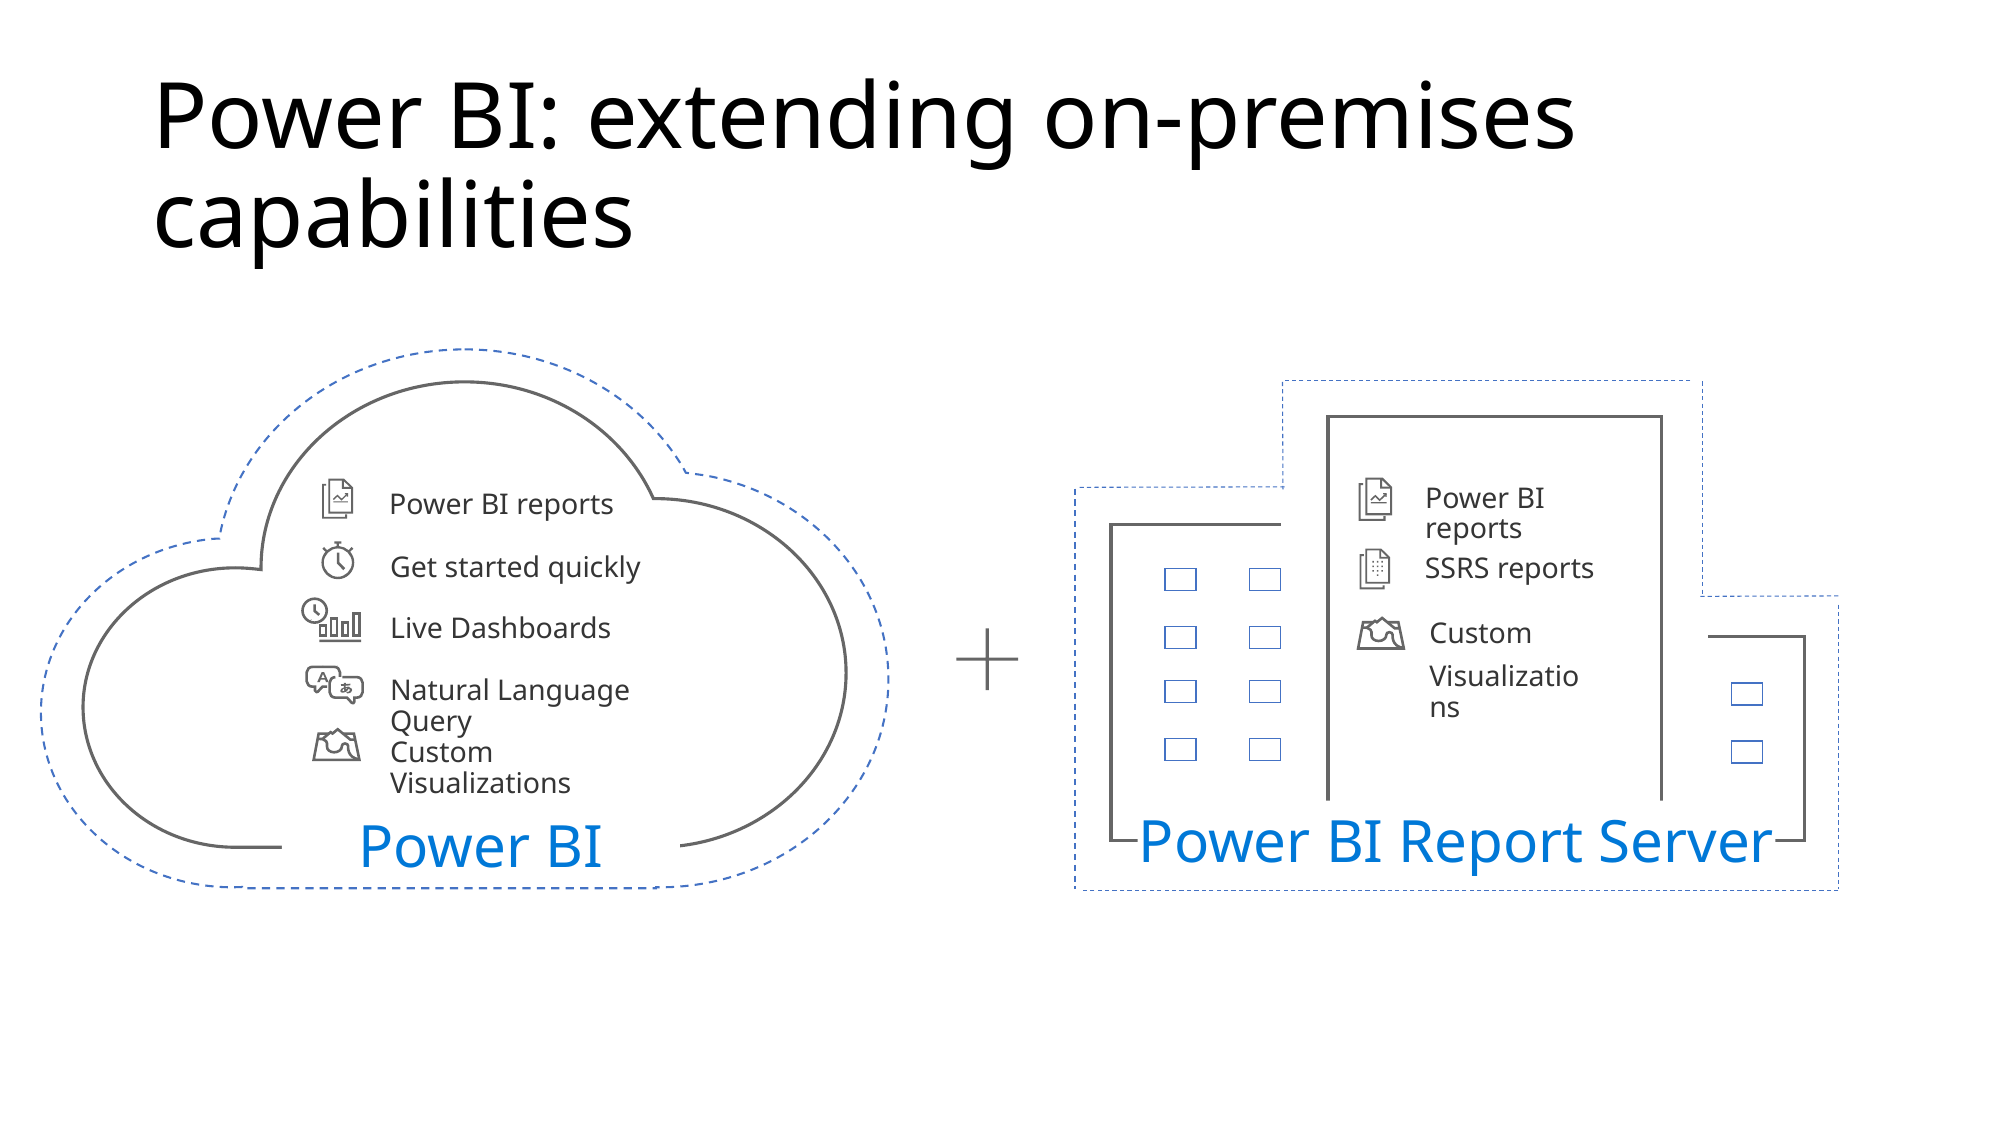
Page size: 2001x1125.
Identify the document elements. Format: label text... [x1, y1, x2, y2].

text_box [959, 211, 1958, 1062]
title Power BI: extending on-premises capabilities [137, 59, 1863, 278]
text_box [40, 349, 889, 889]
